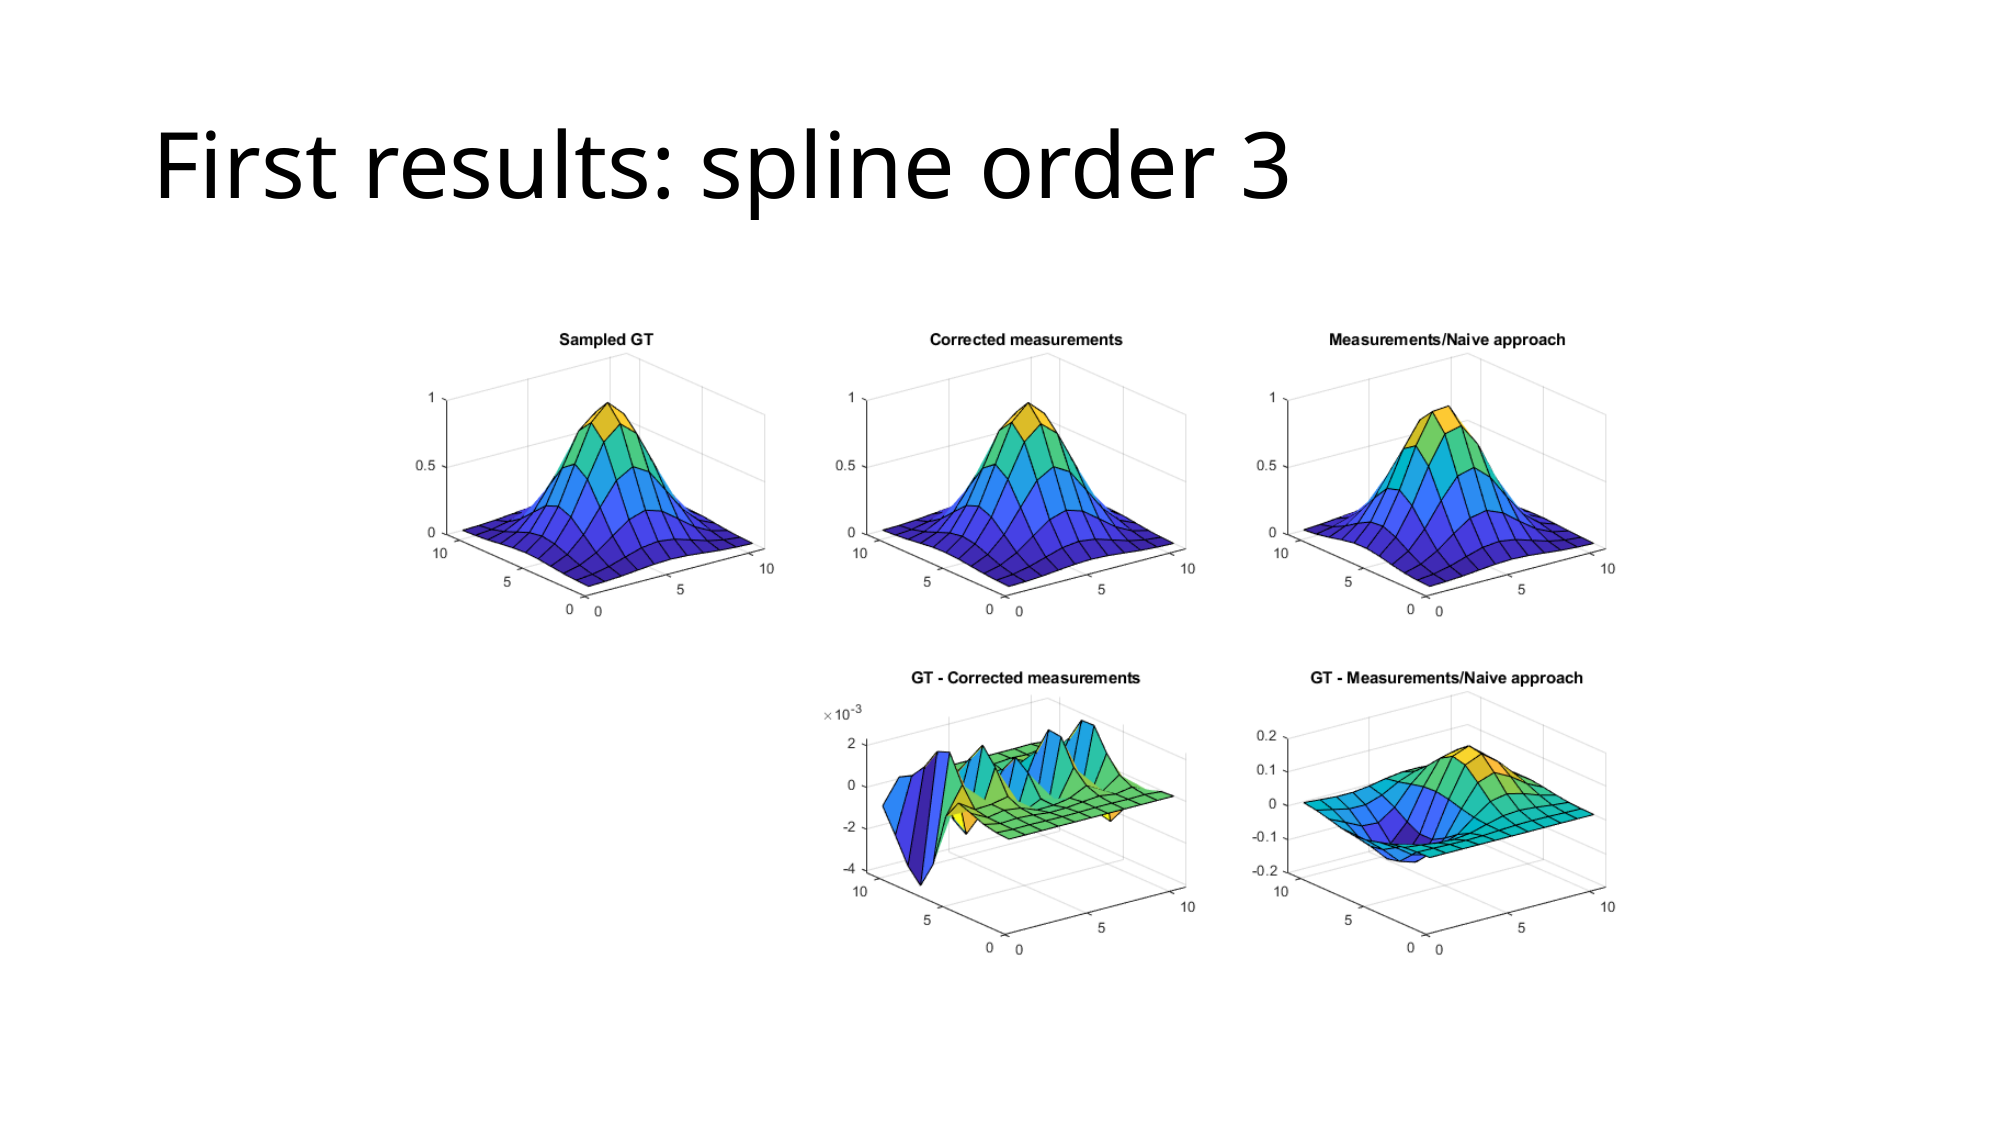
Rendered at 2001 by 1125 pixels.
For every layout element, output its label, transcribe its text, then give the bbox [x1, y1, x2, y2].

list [251, 299, 1749, 1014]
title First results: spline order 3 [137, 59, 1863, 278]
